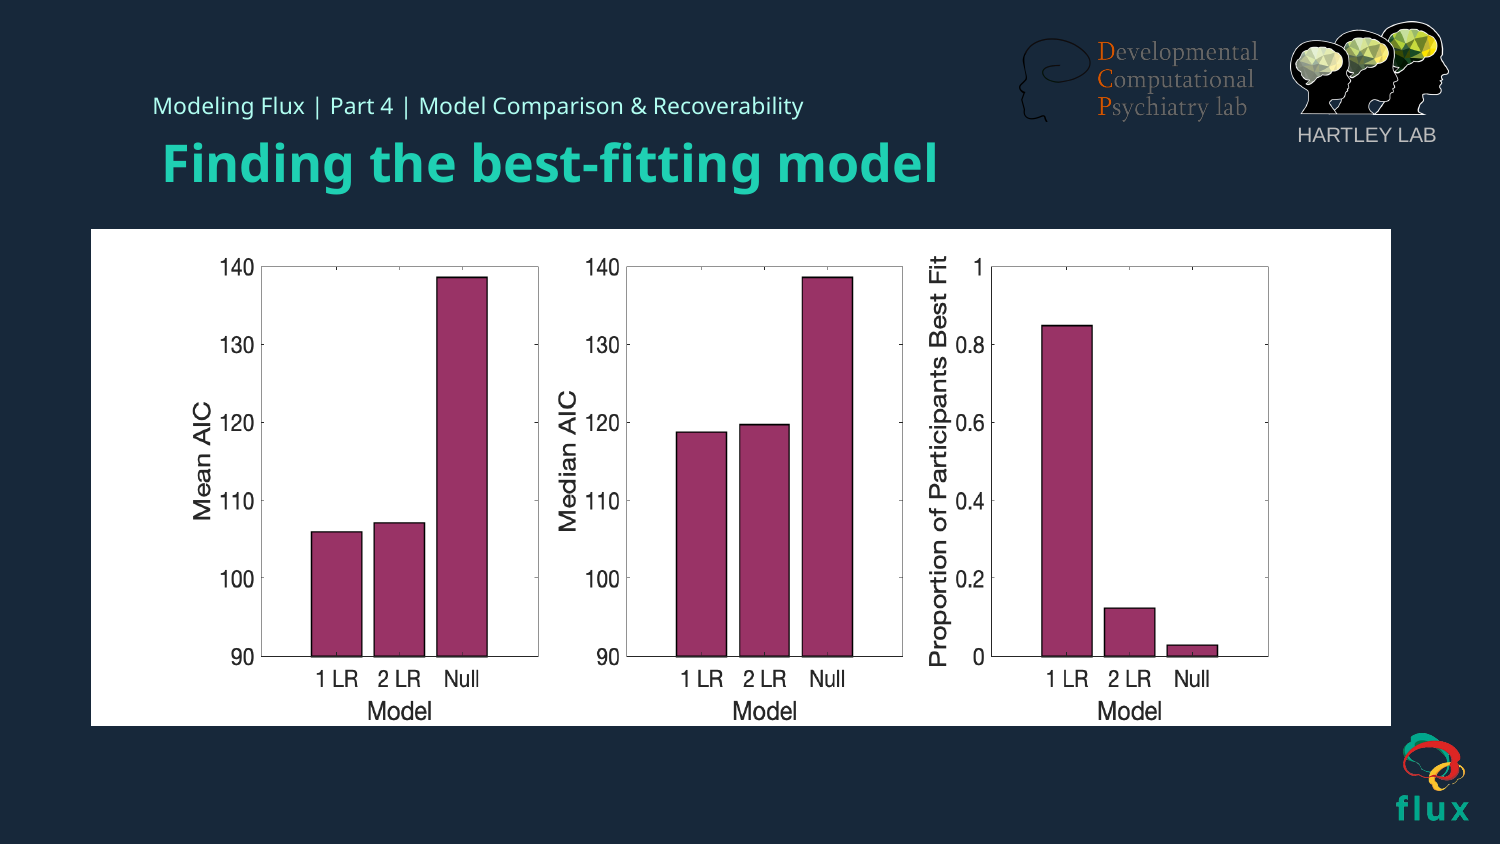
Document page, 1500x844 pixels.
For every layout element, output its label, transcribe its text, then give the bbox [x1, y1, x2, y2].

title Finding the best-fitting model [146, 132, 1245, 228]
picture [91, 229, 1391, 726]
picture [1390, 728, 1471, 823]
text_box Modeling Flux | Part 4 | Model Comparison & Recoverability [137, 78, 1118, 134]
picture [1014, 38, 1244, 124]
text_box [1244, 20, 1490, 156]
